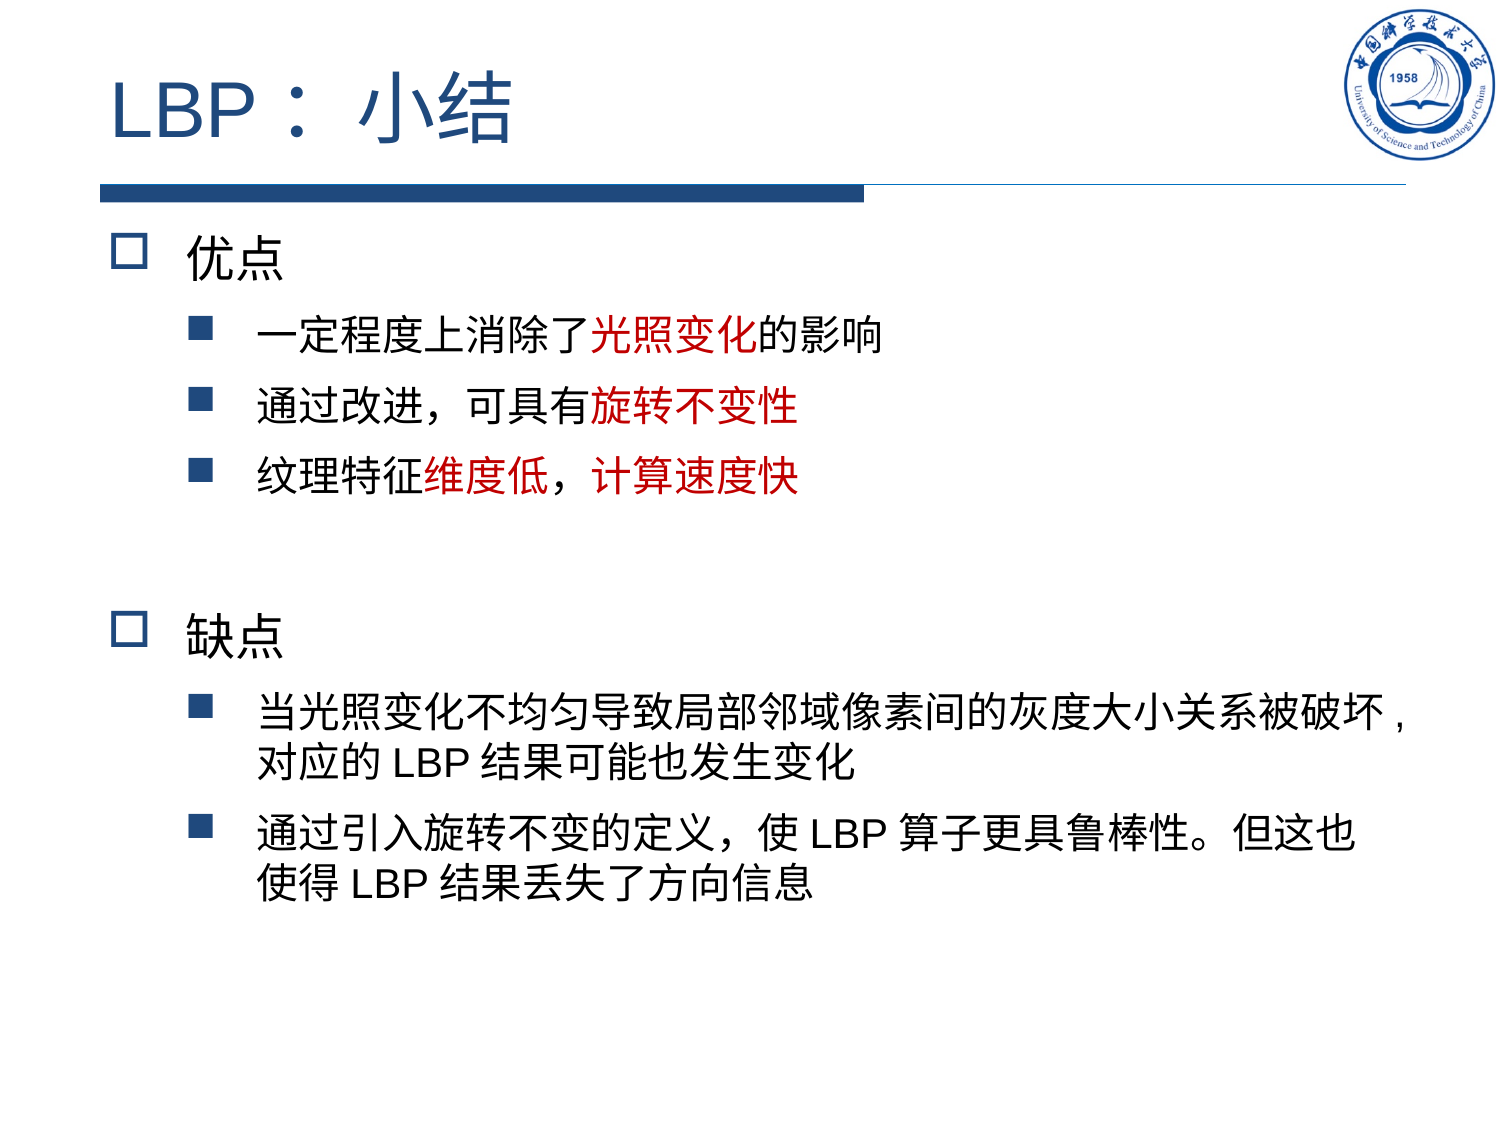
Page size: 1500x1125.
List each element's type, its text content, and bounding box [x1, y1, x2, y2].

title LBP：小结 [94, 50, 1407, 161]
picture [1333, 1, 1500, 161]
list 优点 一定程度上消除了光照变化的影响 通过改进，可具有旋转不变性 纹理特征维度低，计算速度快 缺点 当光照变化不均匀导致局部邻域像素间的灰度大小关系被破坏,对应的LBP结果可能也发生变化 通过引入旋转不变的定义，使LBP算子更具鲁棒性。但这也使得LBP结果丢失了方向信息 [92, 220, 1406, 1035]
